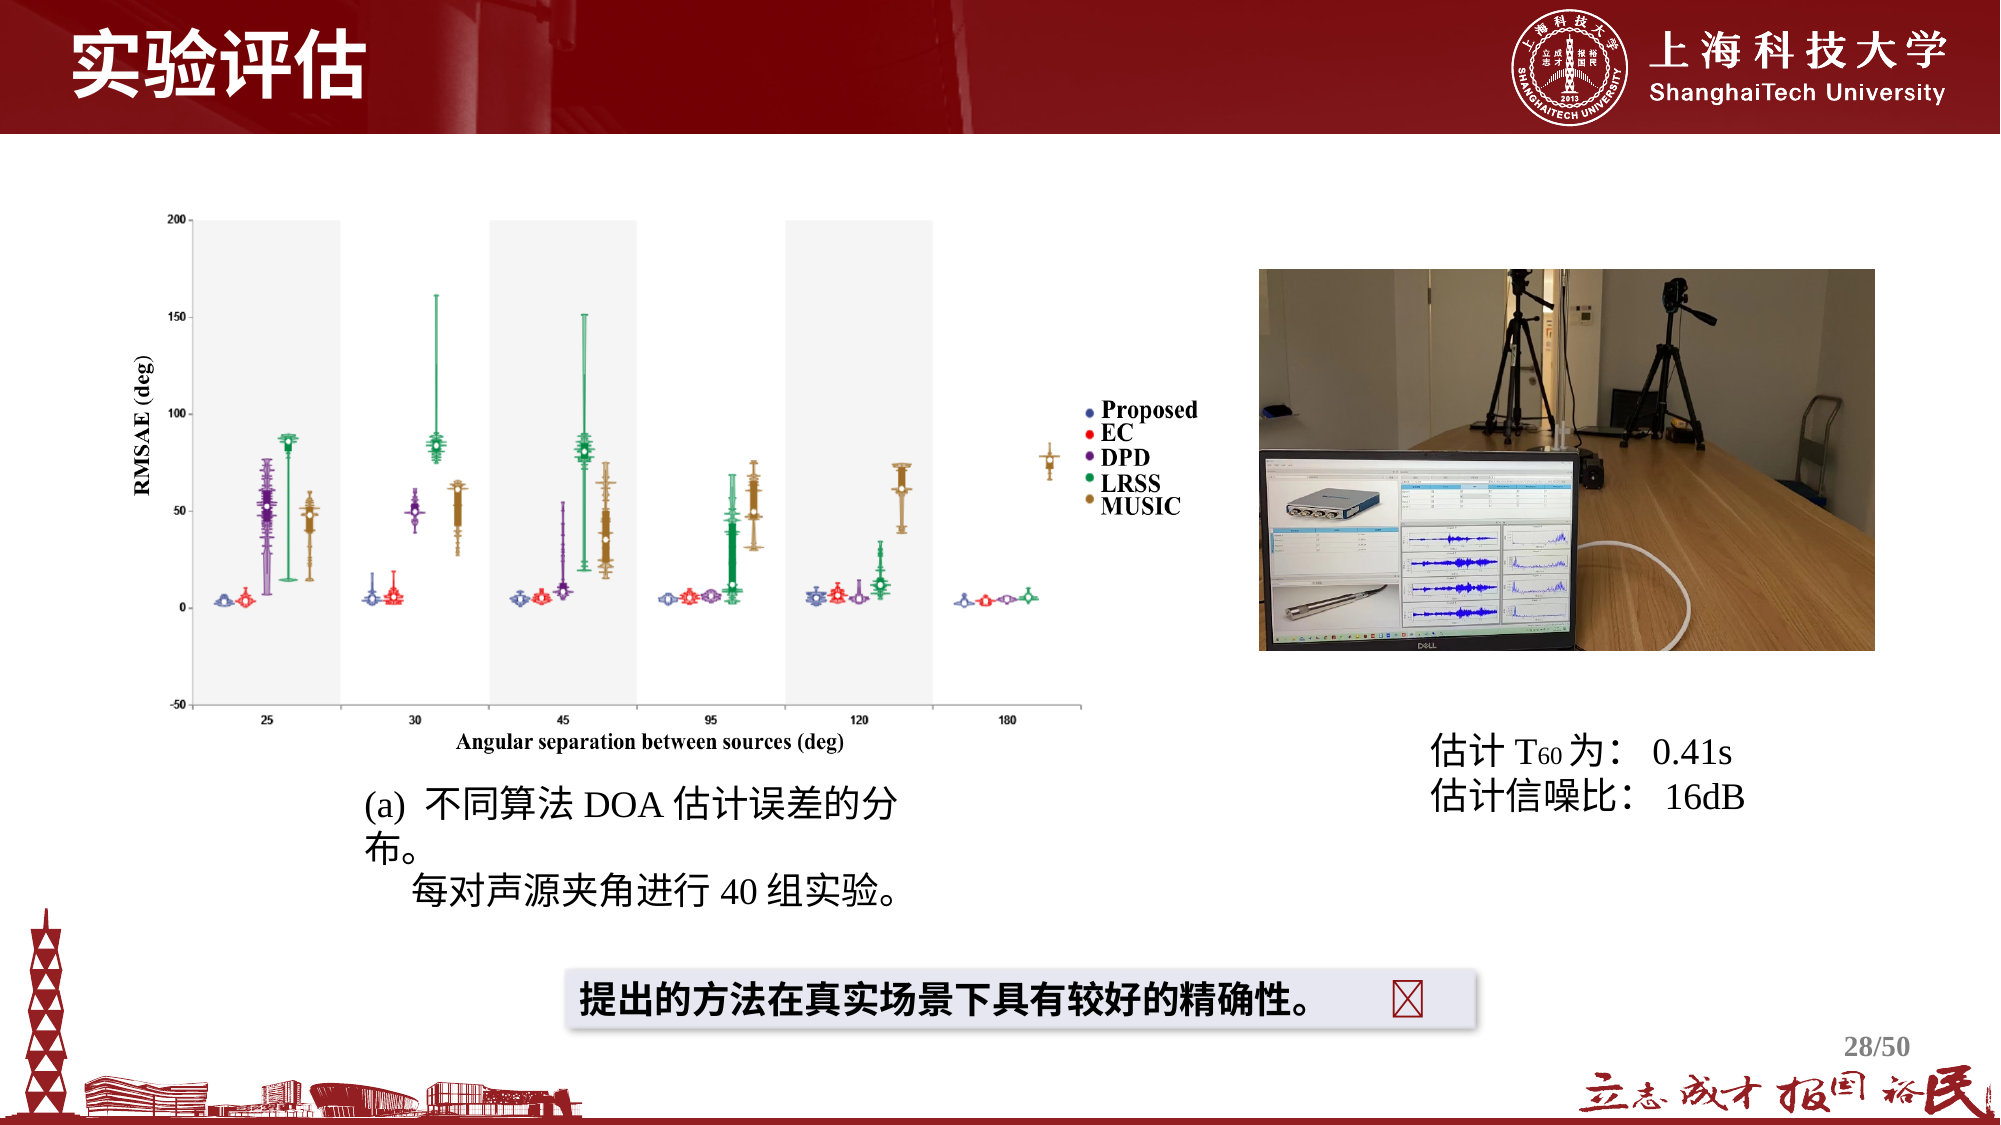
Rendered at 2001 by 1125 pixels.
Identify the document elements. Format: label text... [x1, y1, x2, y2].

text_box 每对声源夹角进行40组实验。 [396, 877, 902, 920]
title 实验评估 [53, 16, 1477, 121]
picture [1259, 269, 1875, 651]
text_box (a) 不同算法DOA估计误差的分布。 [349, 772, 949, 877]
text_box 提出的方法在真实场景下具有较好的精确性。 🙂 [567, 971, 1475, 1027]
text_box 估计T60为：0.41s 估计信噪比：16dB [1415, 719, 1803, 824]
picture [124, 204, 1204, 758]
slide_number 28/50 [1476, 1014, 1926, 1075]
